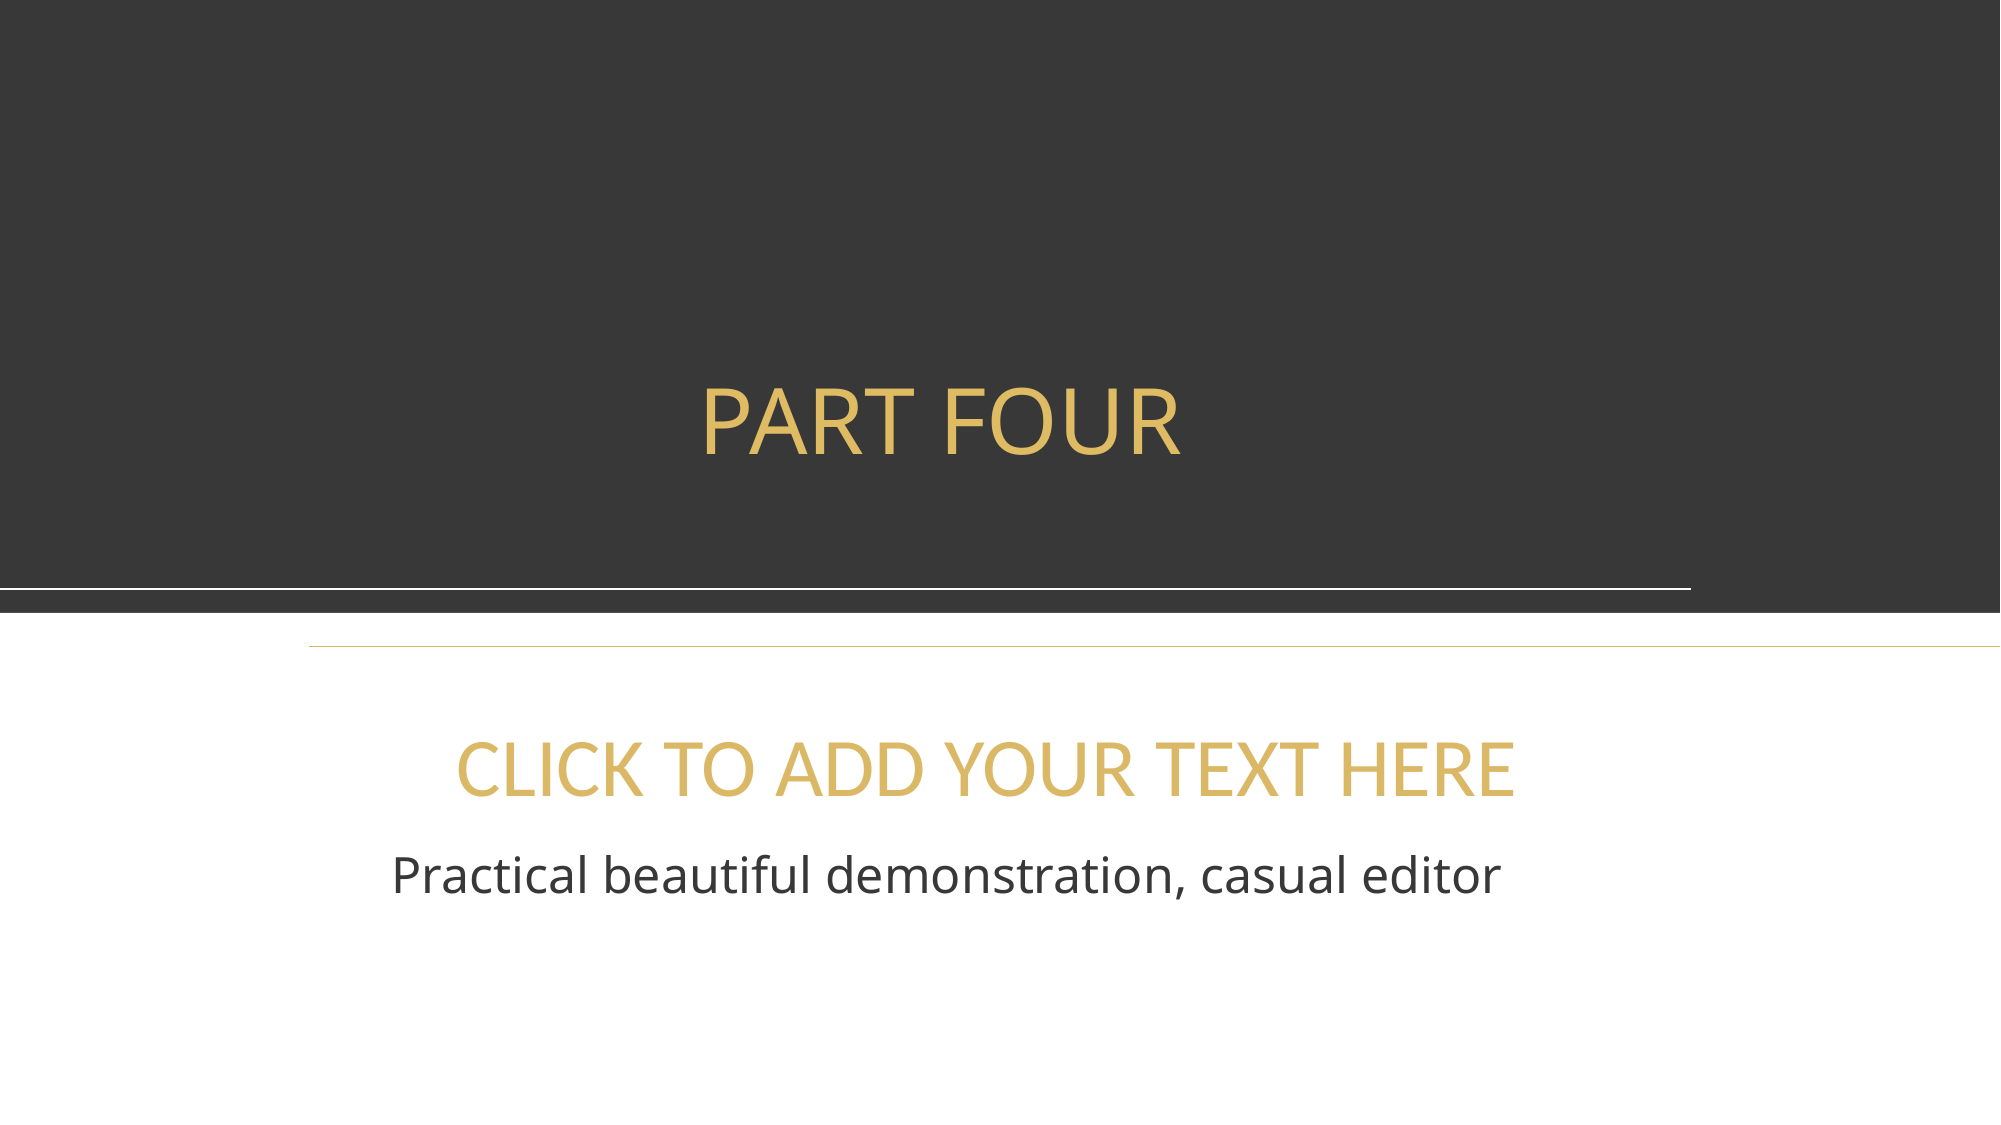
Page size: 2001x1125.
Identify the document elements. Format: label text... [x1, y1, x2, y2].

text_box PART FOUR [683, 355, 1198, 480]
text_box Practical beautiful demonstration, casual editor [376, 835, 1518, 911]
text_box [0, 612, 2000, 1125]
text_box [0, 0, 2000, 612]
text_box CLICK TO ADD YOUR TEXT HERE [441, 706, 1533, 821]
